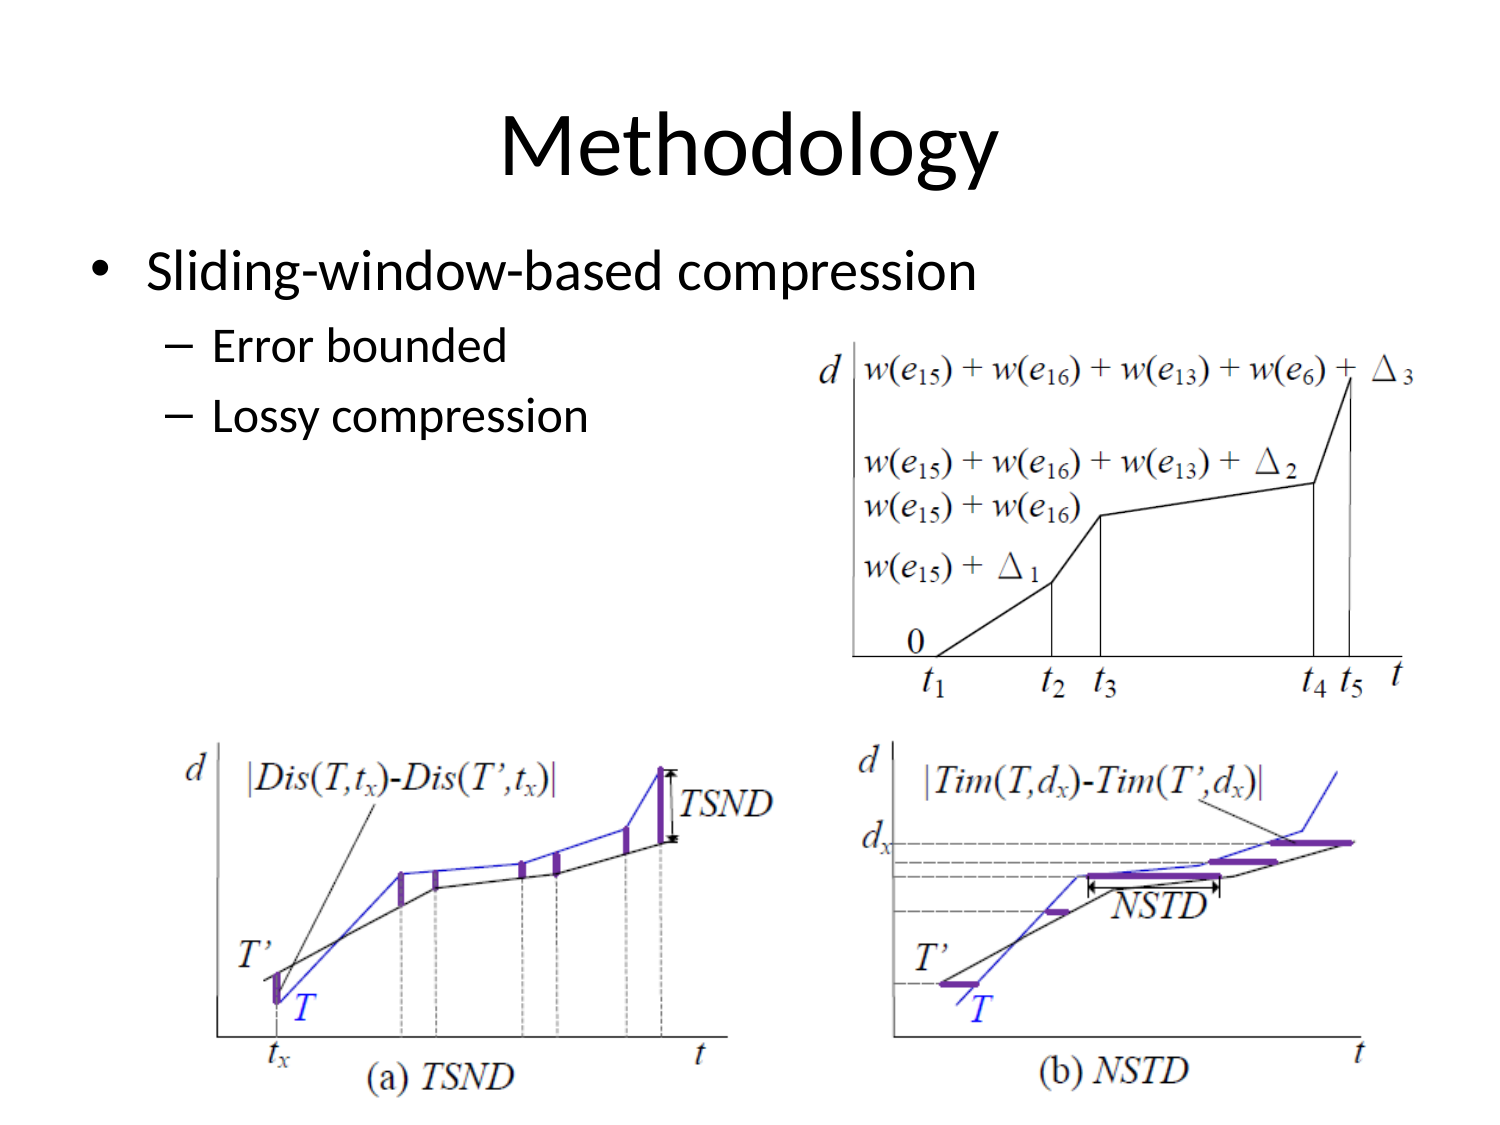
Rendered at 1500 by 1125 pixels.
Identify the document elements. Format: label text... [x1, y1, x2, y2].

list Sliding-window-based compression Error bounded Lossy compression [75, 224, 1425, 968]
title Methodology [75, 45, 1425, 224]
picture [162, 724, 1388, 1104]
picture [794, 323, 1426, 701]
